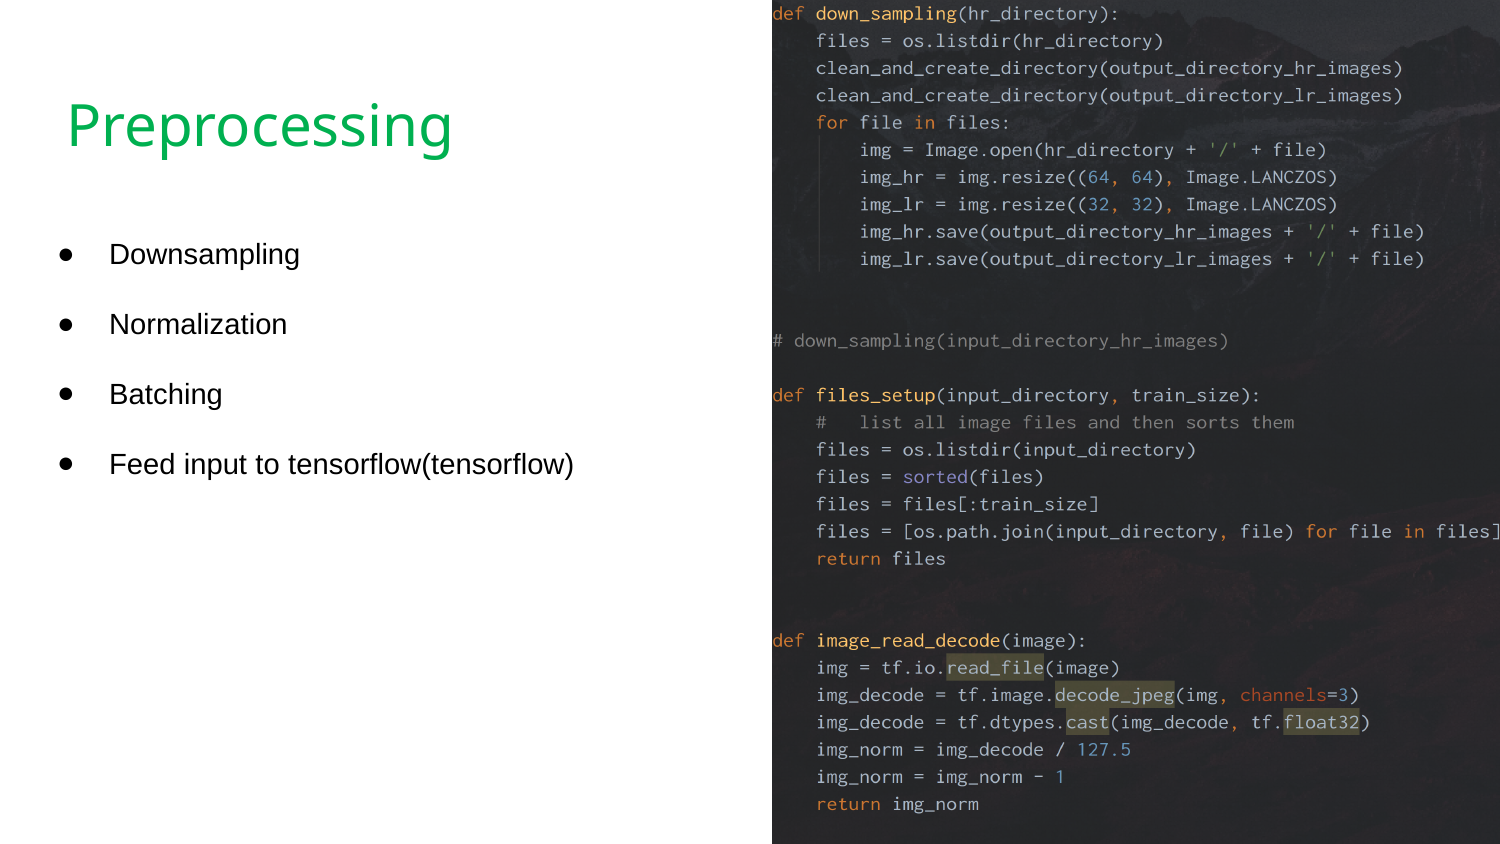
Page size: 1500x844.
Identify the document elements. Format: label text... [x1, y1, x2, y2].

title Preprocessing [51, 72, 767, 167]
picture [772, 0, 1500, 844]
text_box Downsampling Normalization Batching Feed input to tensorflow(tensorflow) [19, 220, 671, 722]
